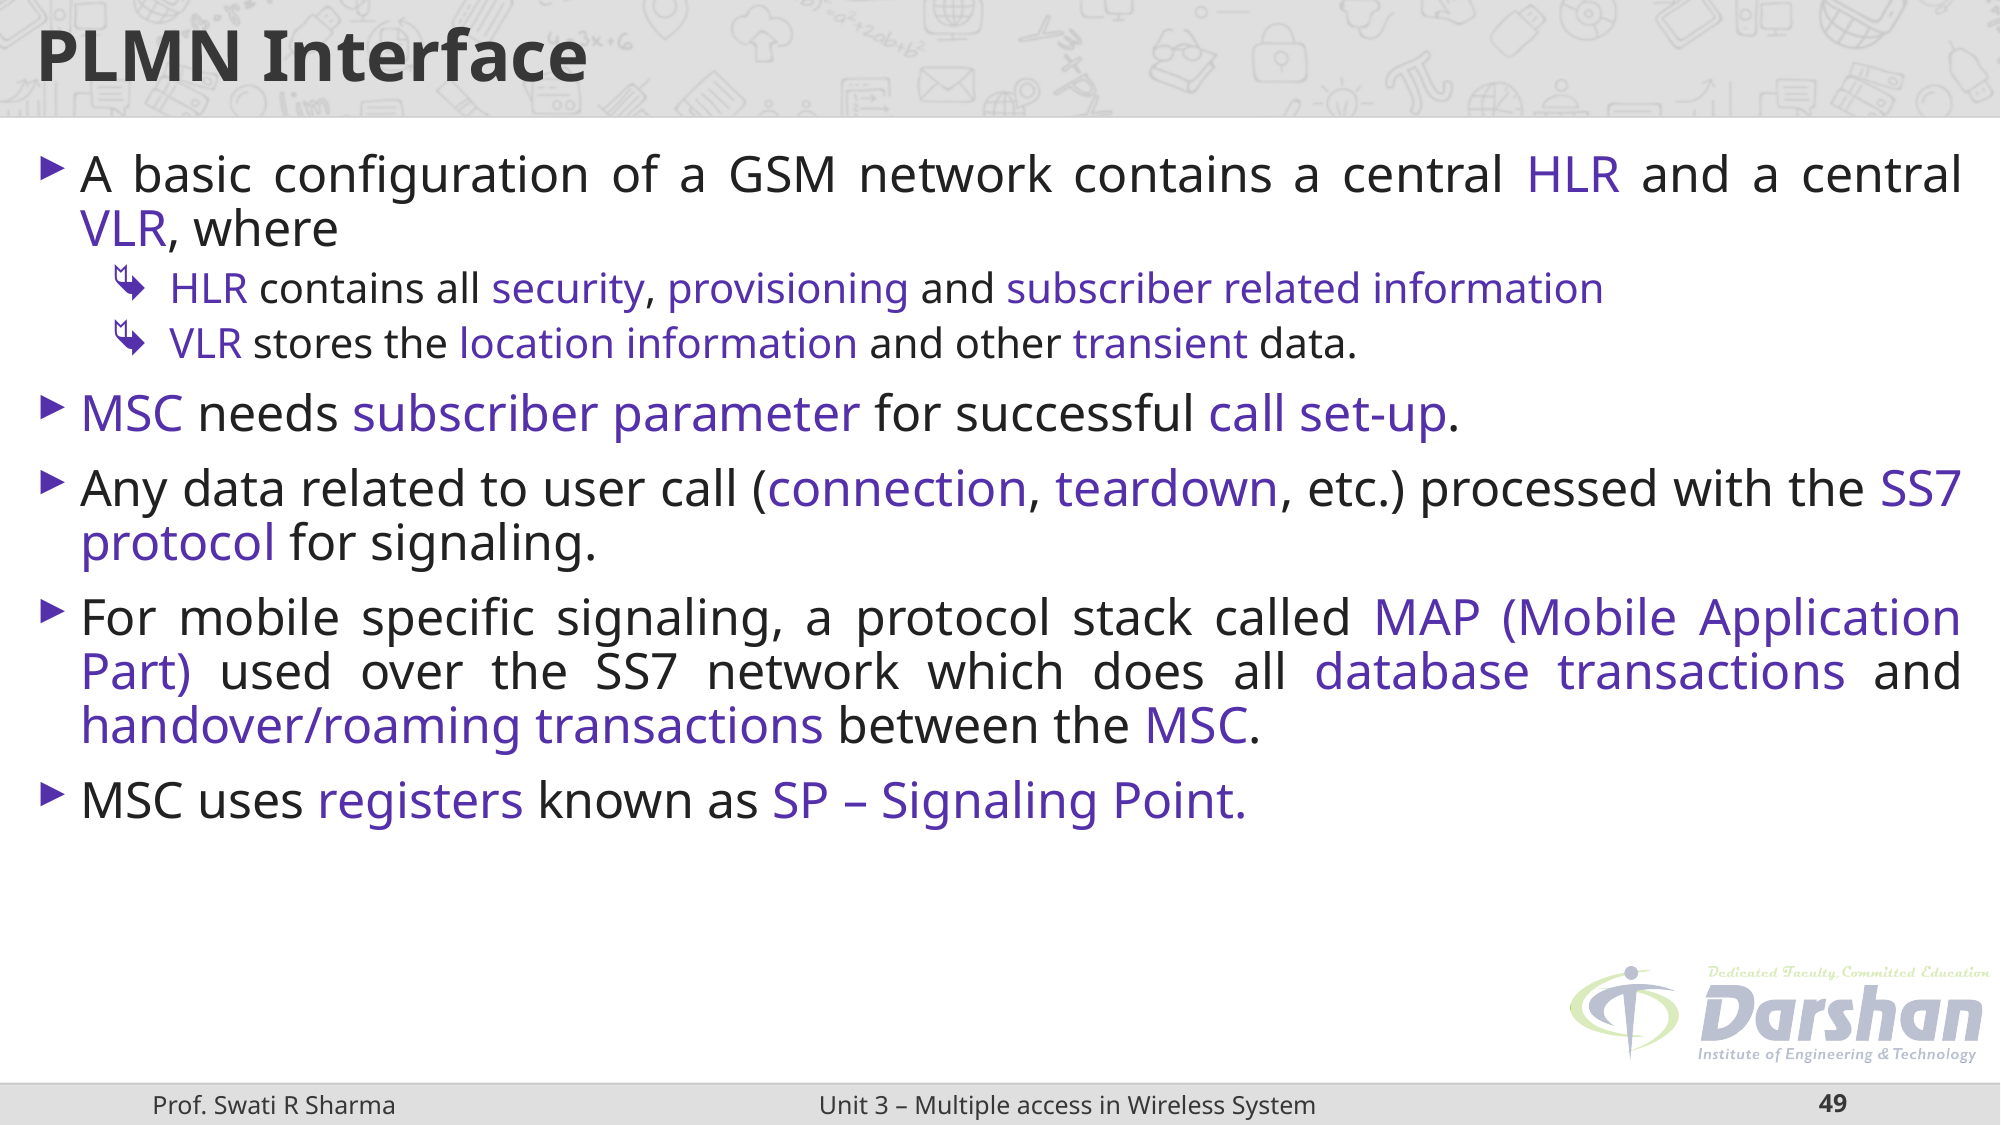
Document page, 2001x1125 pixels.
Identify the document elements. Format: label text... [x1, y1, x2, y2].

list A basic configuration of a GSM network contains a central HLR and a central VLR, where HLR contains all security, provisioning and subscriber related information VLR stores the location information and other transient data. MSC needs subscriber parameter for successful call set-up. Any data related to user call (connection, teardown, etc.) processed with the SS7 protocol for signaling. For mobile specific signaling, a protocol stack called MAP (Mobile Application Part) used over the SS7 network which does all database transactions and handover/roaming transactions between the MSC. MSC uses registers known as SP – Signaling Point. [21, 141, 1979, 1059]
table_header In soft handoff, at least one of the links is kept when radio links are added and removed to the mobile station. [1570, 966, 1990, 1063]
title PLMN Interface [0, 0, 2000, 117]
